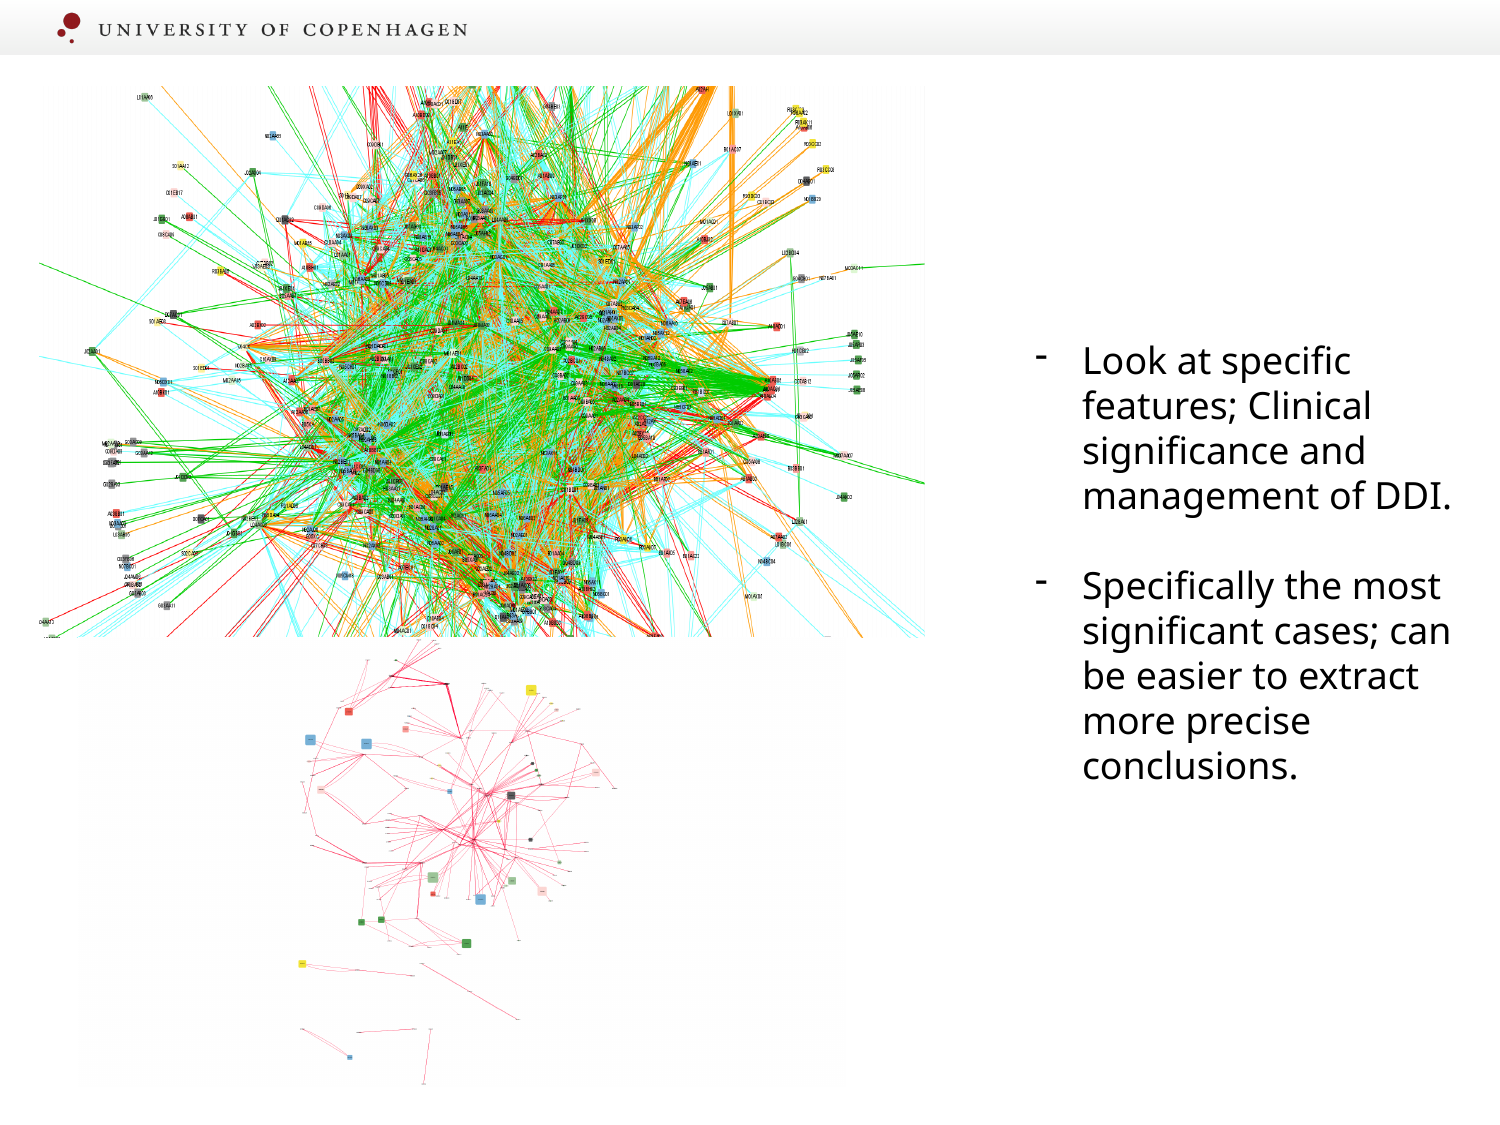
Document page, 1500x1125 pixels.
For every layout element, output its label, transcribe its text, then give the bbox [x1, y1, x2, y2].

picture [38, 86, 925, 1087]
text_box Look at specific features; Clinical significance and management of DDI. Specifically the most significant cases; can be easier to extract more precise conclusions. [1020, 329, 1468, 795]
picture [92, 15, 475, 42]
